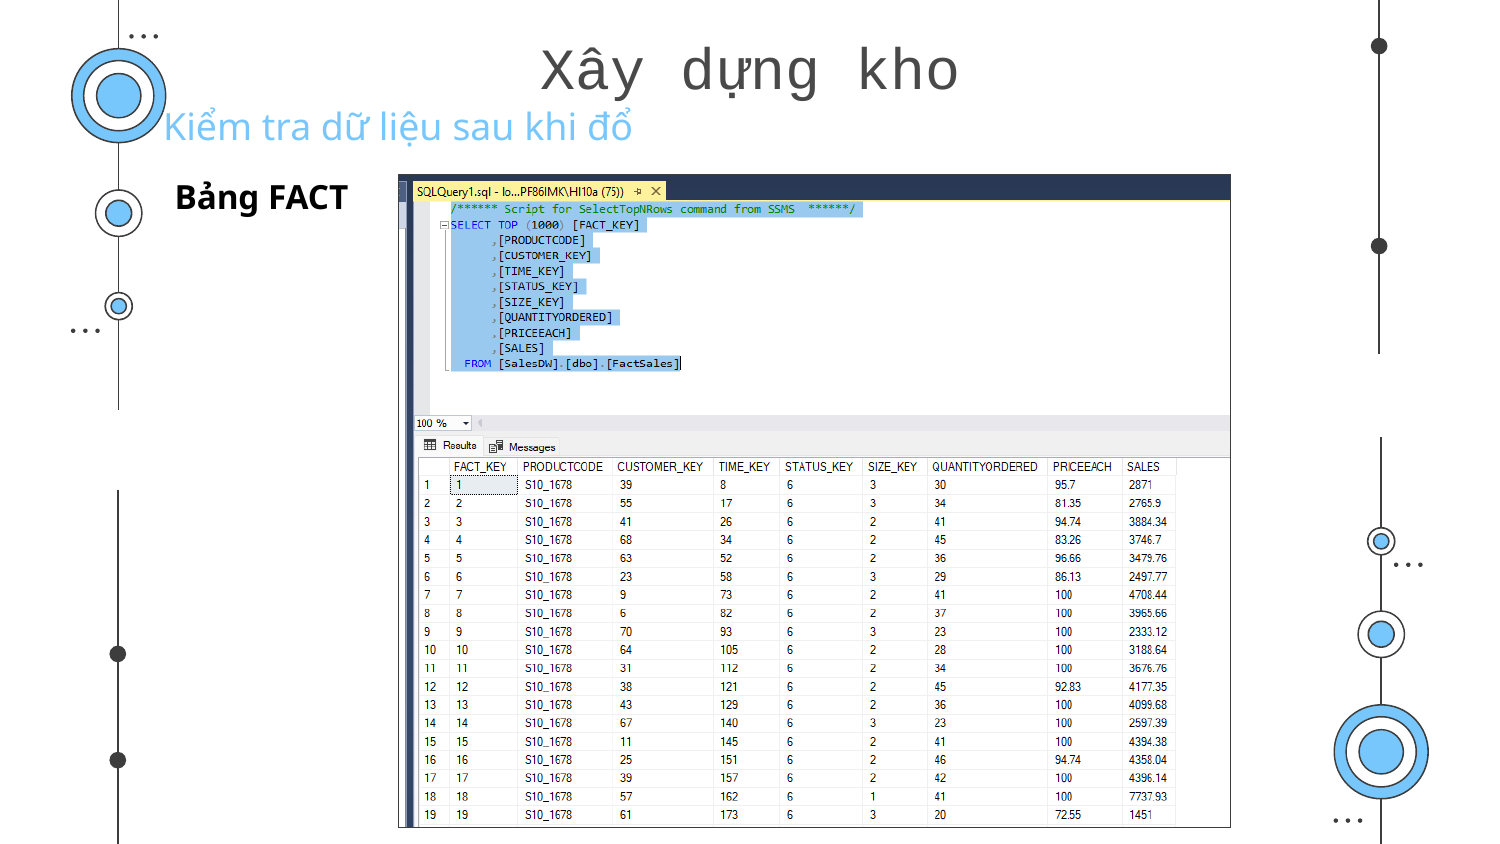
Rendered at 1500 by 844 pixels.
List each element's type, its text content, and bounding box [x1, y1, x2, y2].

text_box Kiểm tra dữ liệu sau khi đổ [144, 87, 653, 153]
picture [398, 174, 1231, 828]
text_box Bảng FACT [159, 160, 1341, 232]
title Xây dựng kho [299, 16, 1201, 111]
